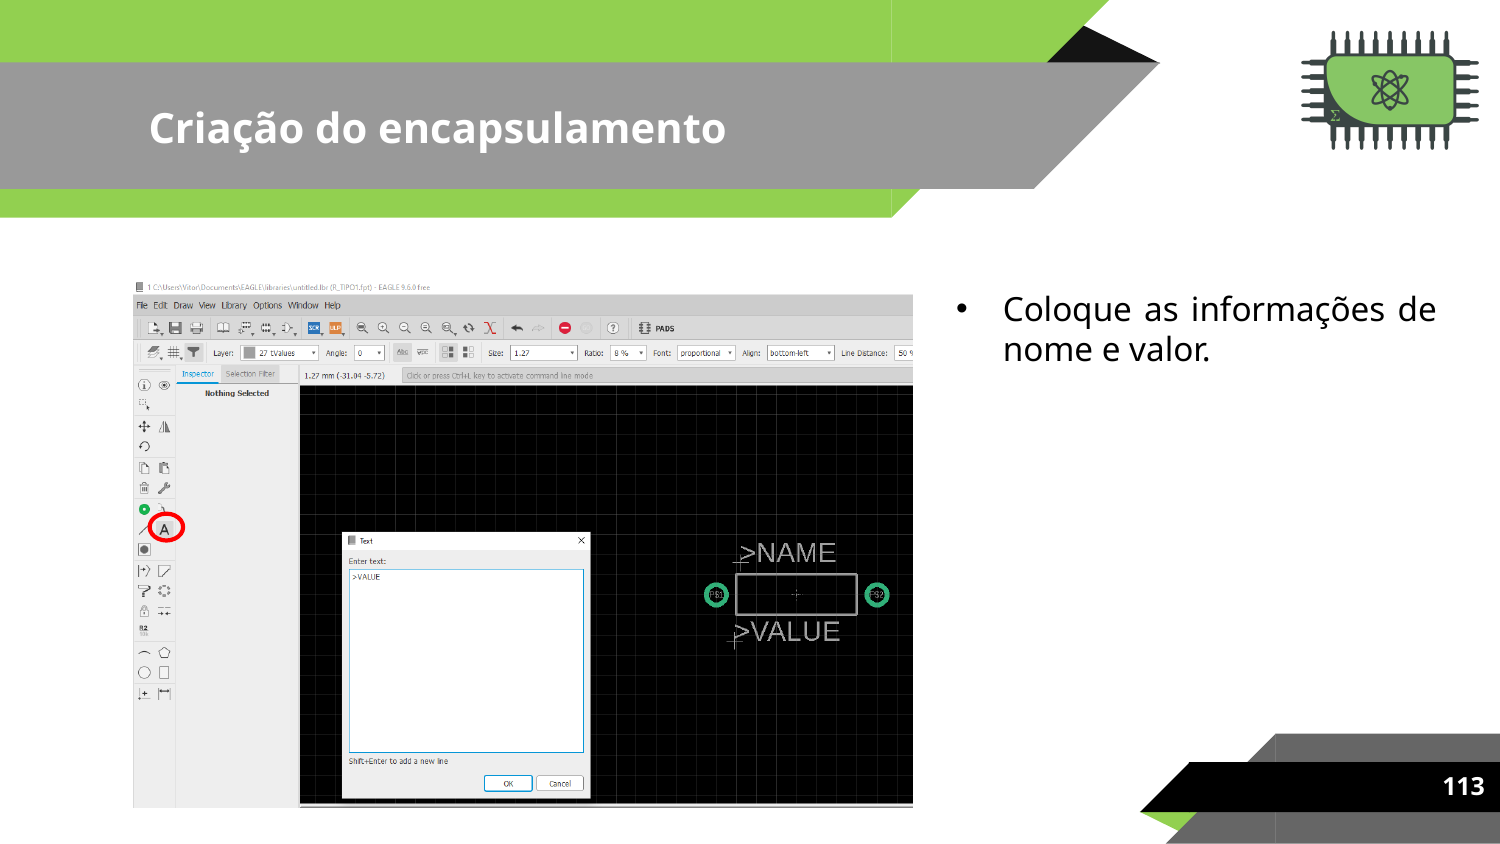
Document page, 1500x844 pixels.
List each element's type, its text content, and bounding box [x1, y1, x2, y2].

text_box Coloque as informações de nome e valor. [941, 280, 1453, 376]
slide_number 113 [1255, 761, 1500, 814]
picture [1292, 20, 1484, 152]
title Criação do encapsulamento [133, 64, 997, 190]
picture [133, 280, 913, 809]
